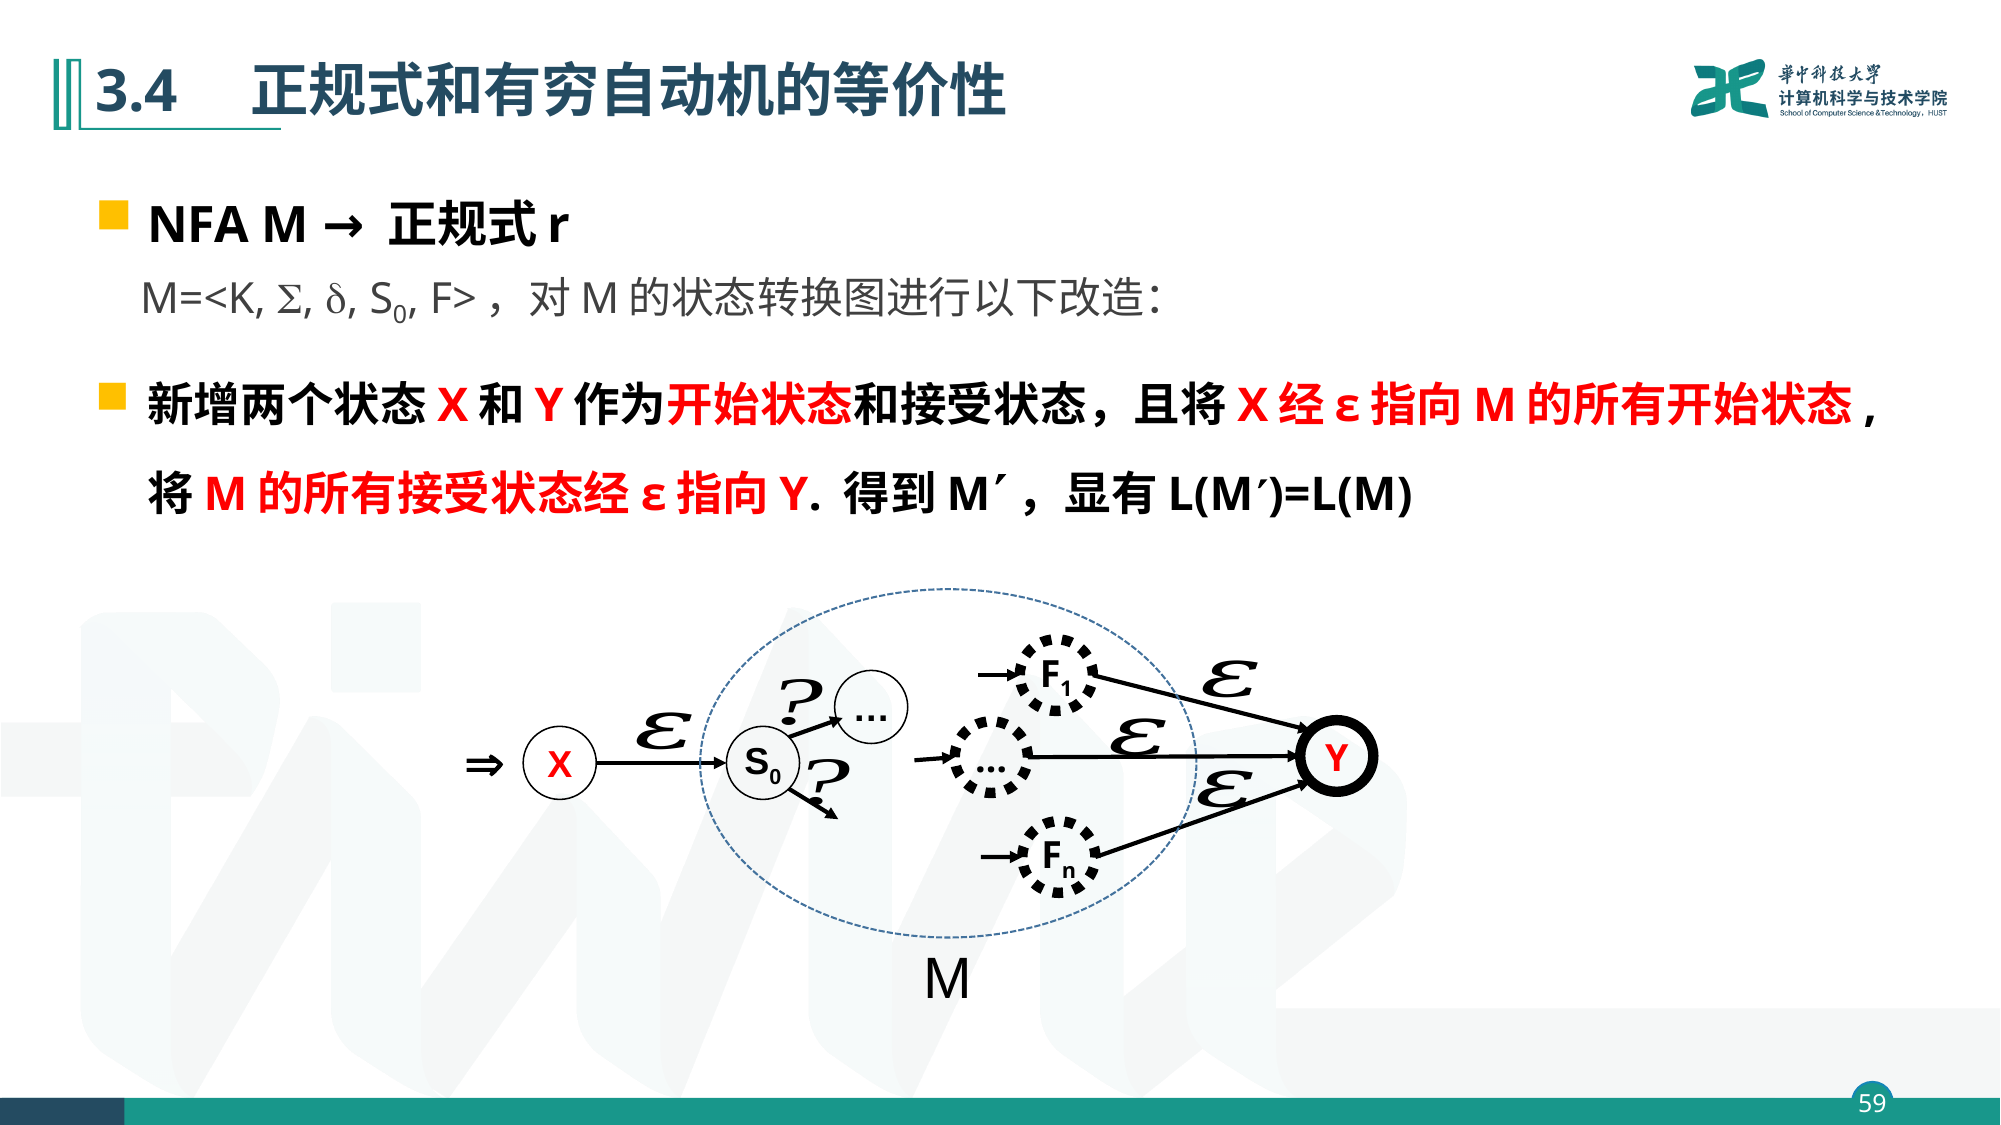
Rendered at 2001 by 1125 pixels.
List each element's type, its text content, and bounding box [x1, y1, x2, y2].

text_box M [908, 932, 987, 1018]
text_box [1092, 675, 1311, 731]
title 3.4 正规式和有穷自动机的等价性 [80, 42, 1805, 144]
picture [1805, 59, 1947, 118]
text_box X [524, 726, 597, 800]
text_box  [449, 722, 524, 798]
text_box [788, 788, 839, 820]
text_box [788, 718, 843, 738]
list NFA M → 正规式r M=<K, , , S0, F>，对M的状态转换图进行以下改造： 新增两个状态X和Y作为开始状态和接受状态，且将X经ε指向M的所有开始状态,将M的所有接受状态经ε指向Y. 得到M，显有L(M)=L(M) [80, 154, 1920, 536]
text_box … [834, 670, 908, 744]
text_box … [954, 721, 1028, 793]
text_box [914, 757, 955, 761]
text_box Y [1300, 720, 1374, 792]
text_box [1095, 781, 1311, 857]
text_box [699, 588, 1198, 937]
